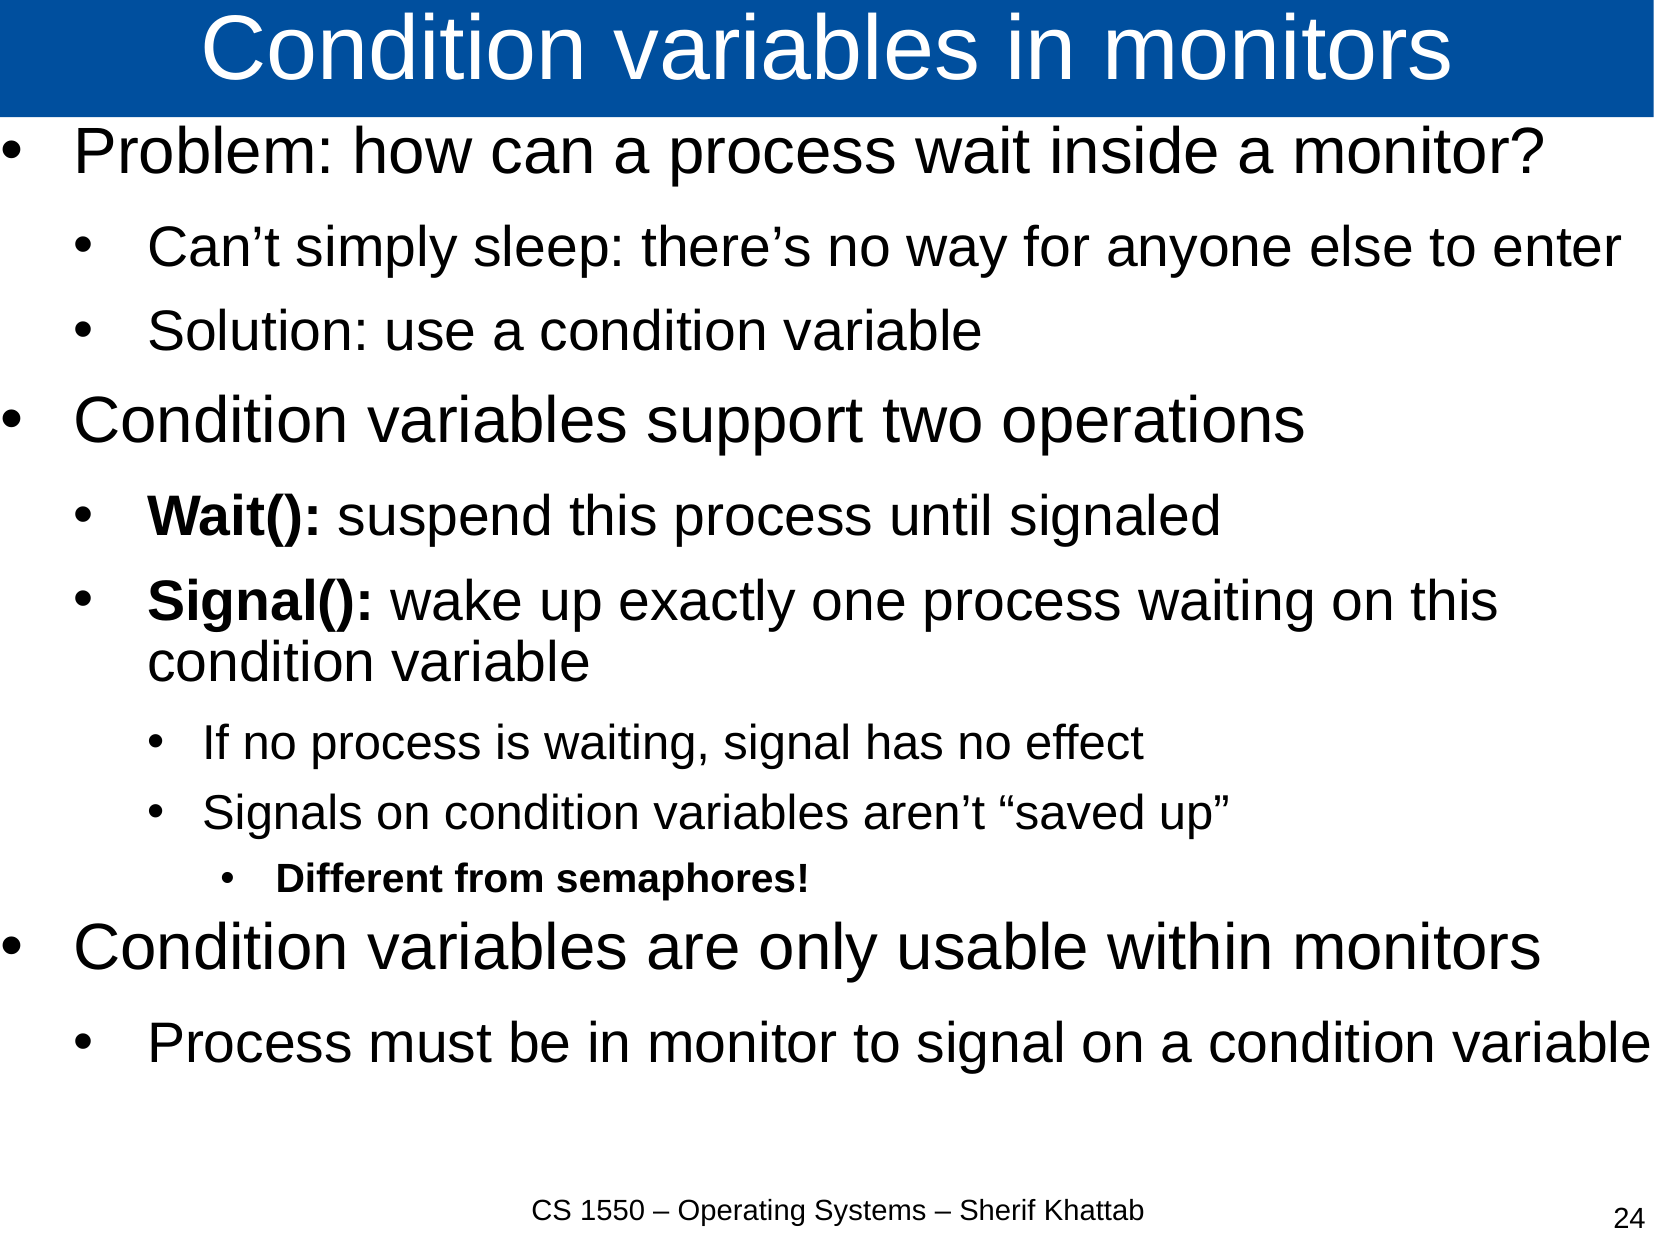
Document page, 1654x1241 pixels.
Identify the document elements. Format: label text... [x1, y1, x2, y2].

slide_number 24 [1265, 1198, 1647, 1241]
footer CS 1550 – Operating Systems – Sherif Khattab [460, 1190, 1217, 1241]
list Problem: how can a process wait inside a monitor? Can’t simply sleep: there’s no way for anyone else to enter Solution: use a condition variable Condition variables support two operations Wait(): suspend this process until signaled Signal(): wake up exactly one process waiting on this condition variable If no process is waiting, signal has no effect Signals on condition variables aren’t “saved up” Different from semaphores! Condition variables are only usable within monitors Process must be in monitor to signal on a condition variable [0, 117, 1654, 1195]
title Condition variables in monitors [0, 0, 1654, 117]
